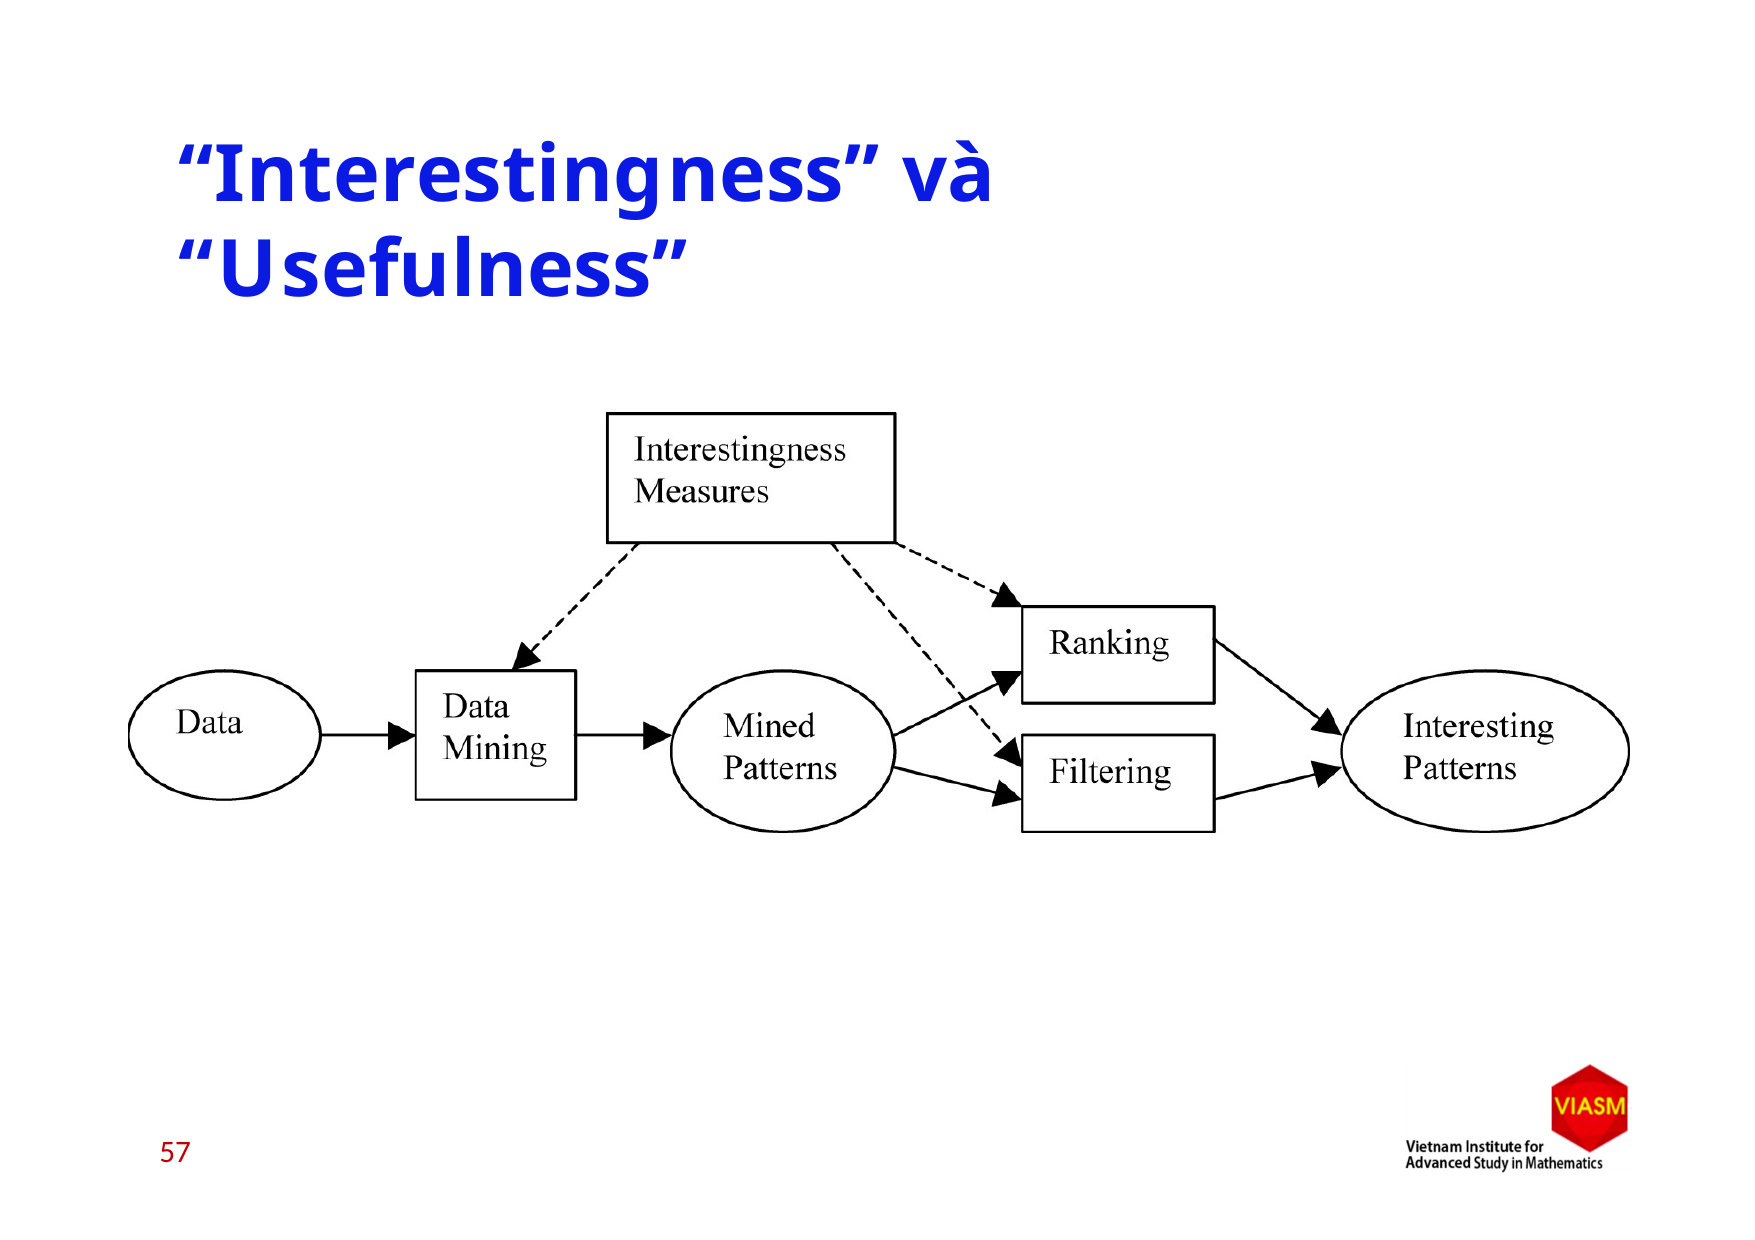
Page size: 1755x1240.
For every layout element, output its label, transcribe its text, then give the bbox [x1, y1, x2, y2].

title “Interestingness” và “Usefulness” [176, 120, 1423, 330]
picture [1405, 1063, 1632, 1173]
slide_number 10 [153, 1130, 199, 1240]
picture [128, 412, 1630, 833]
